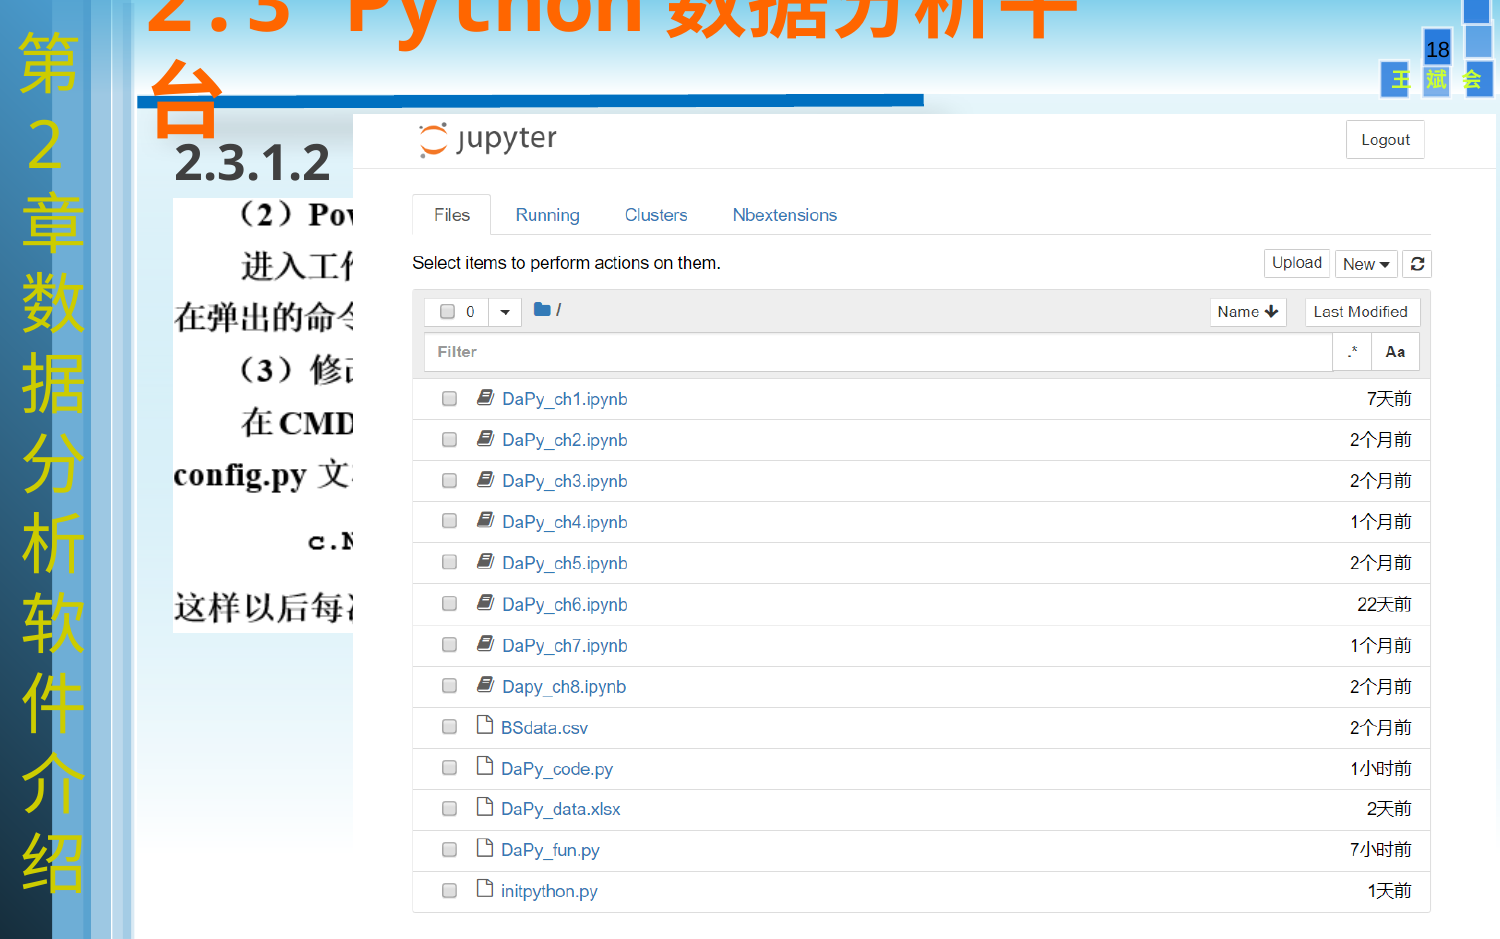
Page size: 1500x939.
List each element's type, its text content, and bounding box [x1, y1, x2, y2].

picture [172, 114, 1497, 924]
title 2.3 Python数据分析平台 [128, 14, 1102, 81]
text_box 第2章数据分析软件介绍 [1, 14, 107, 910]
text_box 2.3.1.2 Jupyter Notebook的使用 [159, 122, 353, 198]
